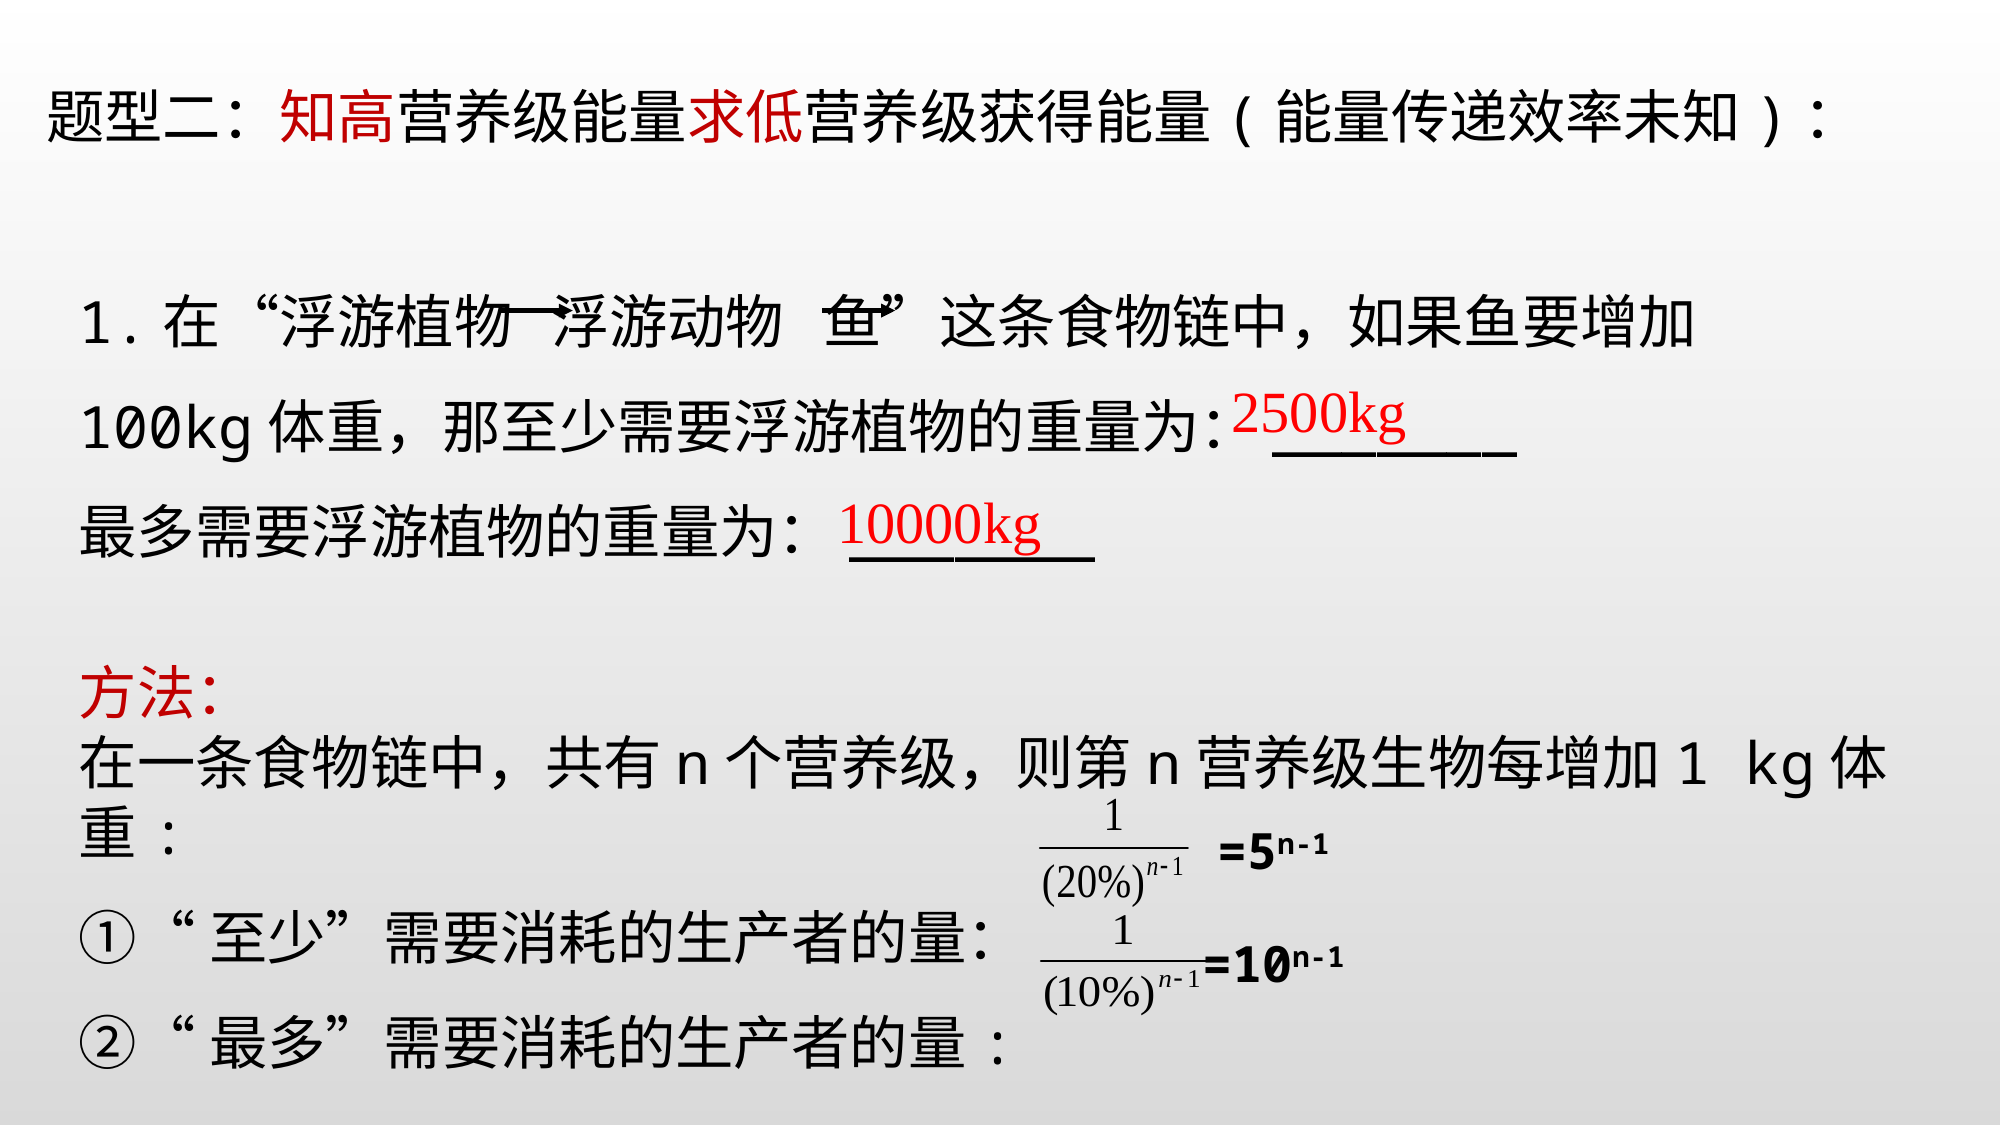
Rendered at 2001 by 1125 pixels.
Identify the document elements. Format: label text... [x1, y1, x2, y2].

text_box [1032, 902, 1216, 1024]
text_box =5n-1 [1202, 812, 1345, 888]
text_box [1032, 785, 1197, 902]
text_box 题型二：知高营养级能量求低营养级获得能量(能量传递效率未知)： [31, 72, 1877, 158]
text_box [64, 242, 1844, 576]
text_box 方法： 在一条食物链中，共有n个营养级，则第n营养级生物每增加1 kg体重: ①“至少”需要消耗的生产者的量： ②“最多”需要消耗的生产者的量: [64, 648, 1934, 1084]
text_box =10n-1 [1216, 925, 1360, 1001]
